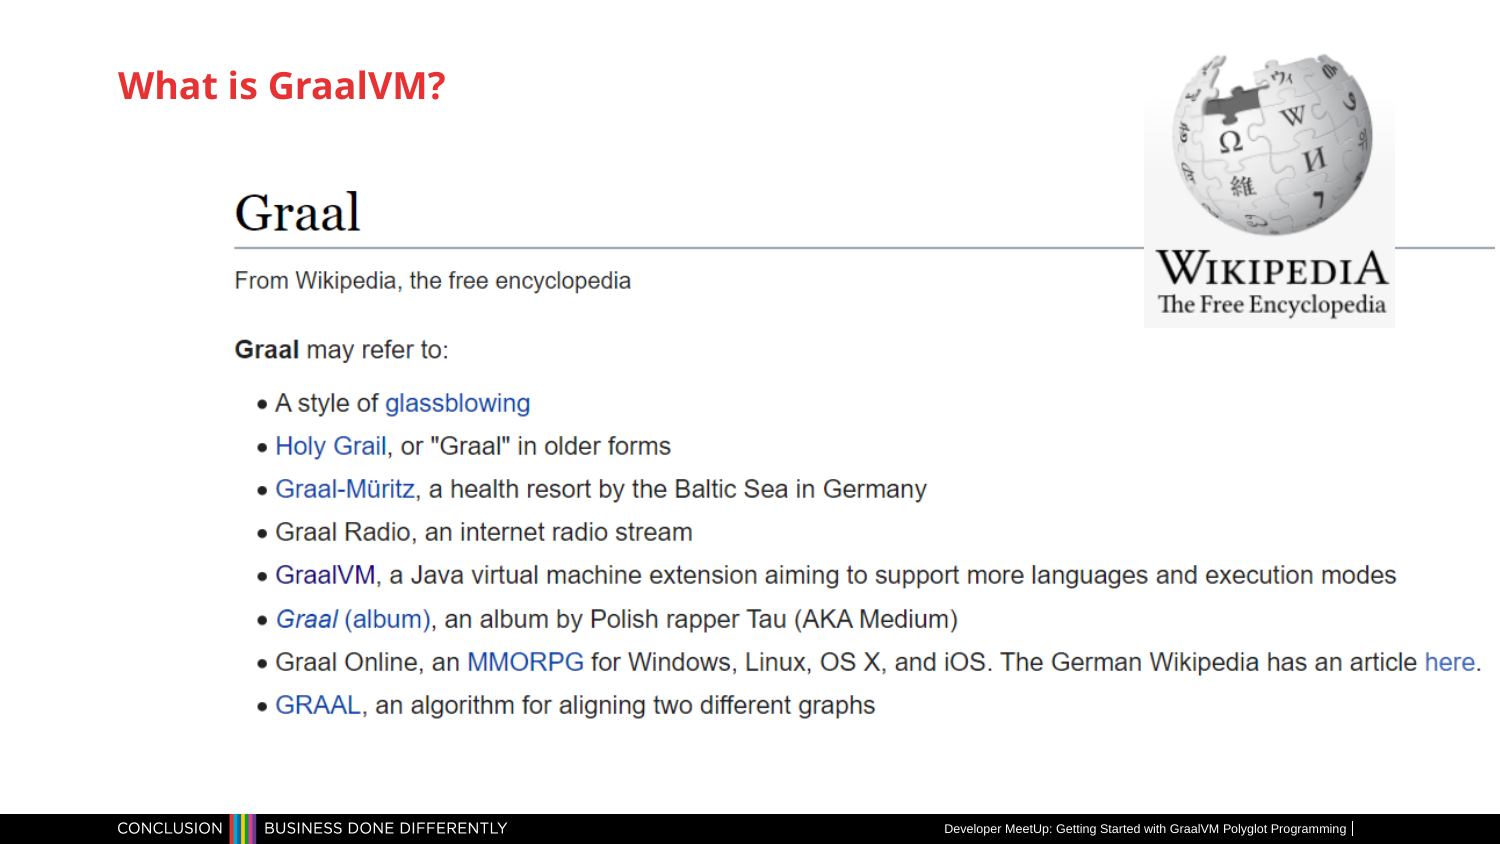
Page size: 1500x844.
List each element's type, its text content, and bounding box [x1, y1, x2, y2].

picture [0, 814, 236, 844]
title What is GraalVM? [118, 47, 1144, 130]
picture [224, 36, 1495, 729]
footer Developer MeetUp: Getting Started with GraalVM Polyglot Programming [814, 820, 1347, 839]
picture [239, 814, 1500, 844]
